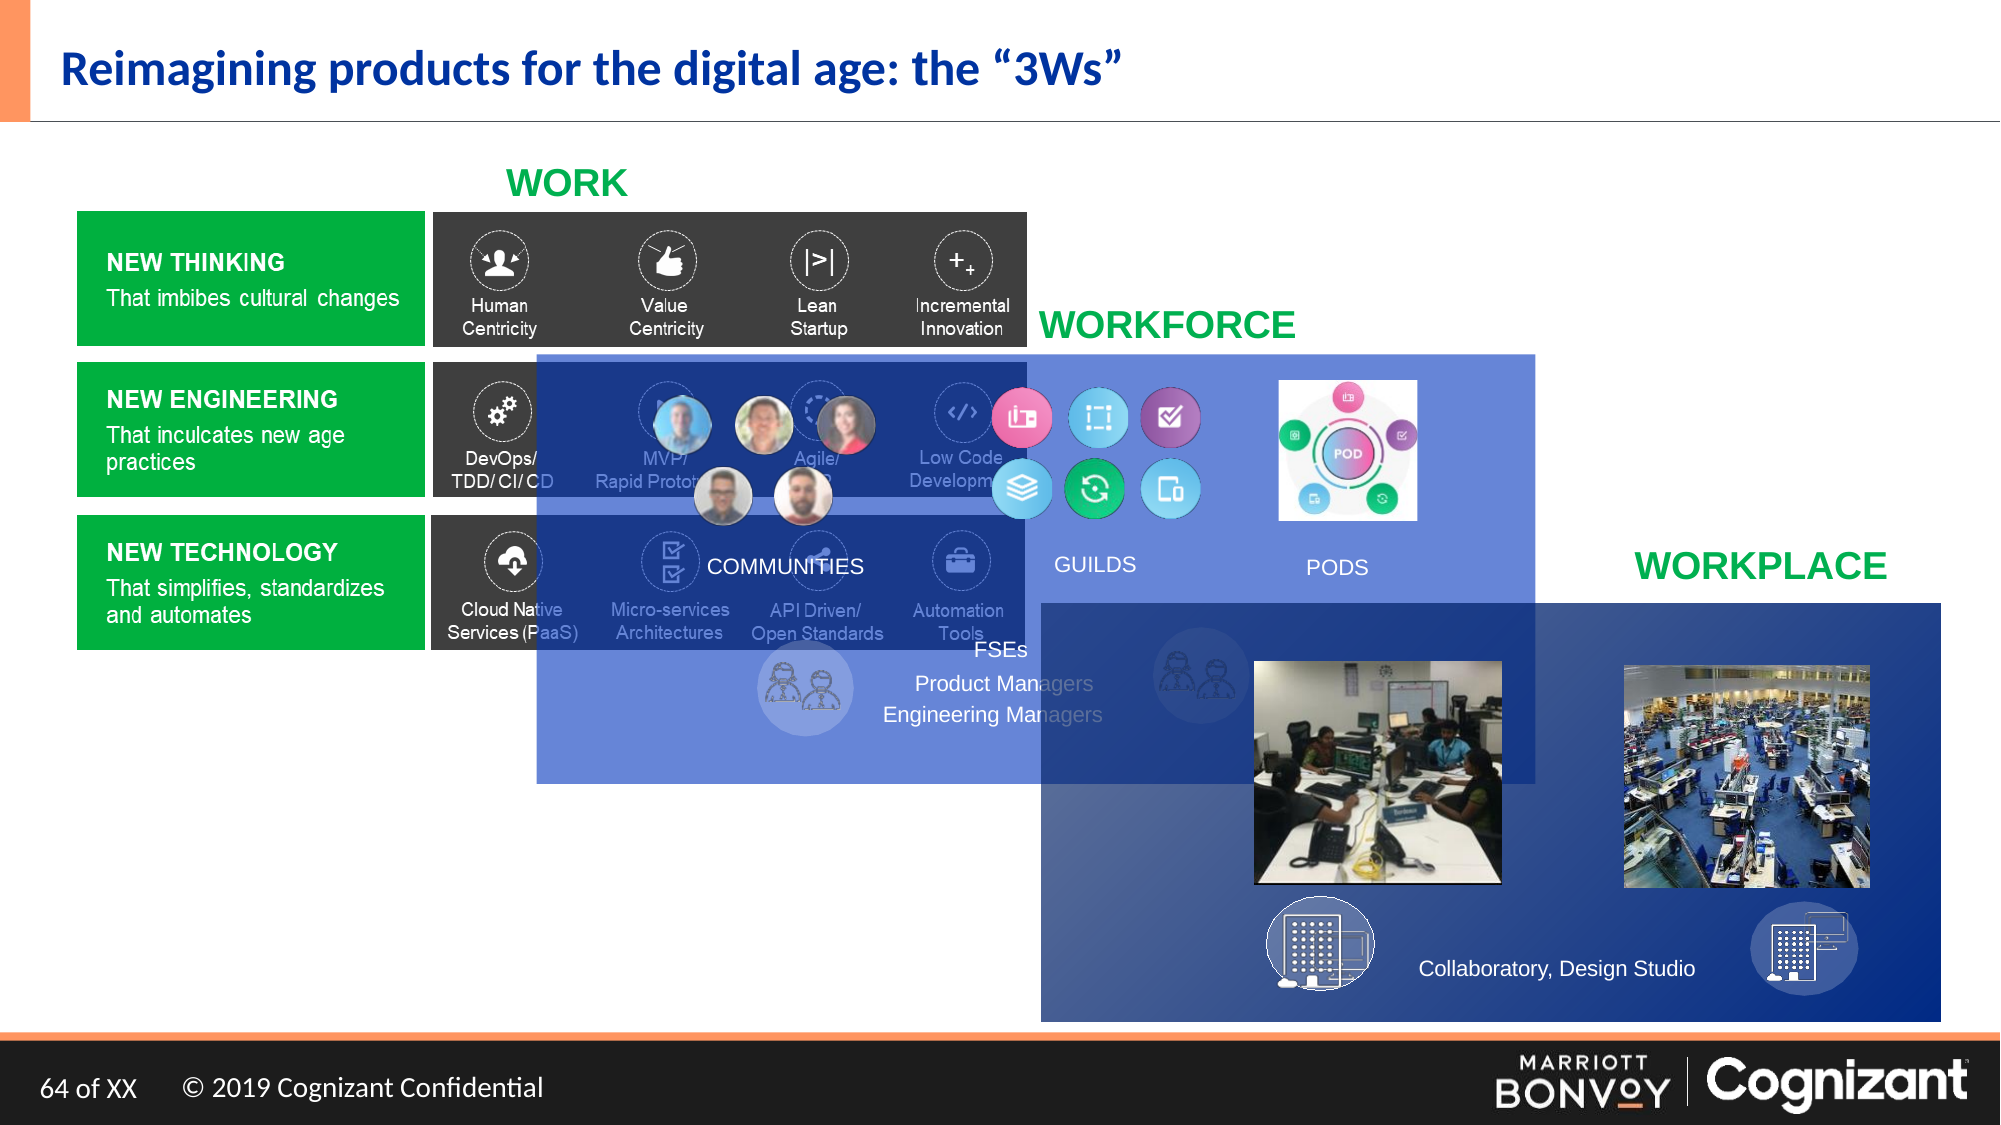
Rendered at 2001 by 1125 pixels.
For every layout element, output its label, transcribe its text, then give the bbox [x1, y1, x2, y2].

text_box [76, 157, 1030, 657]
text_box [536, 292, 1536, 784]
picture [1491, 1042, 1676, 1117]
picture [1707, 1057, 1969, 1114]
title Reimagining products for the digital age: the “3Ws” [39, 18, 1765, 120]
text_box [1041, 540, 1941, 1022]
